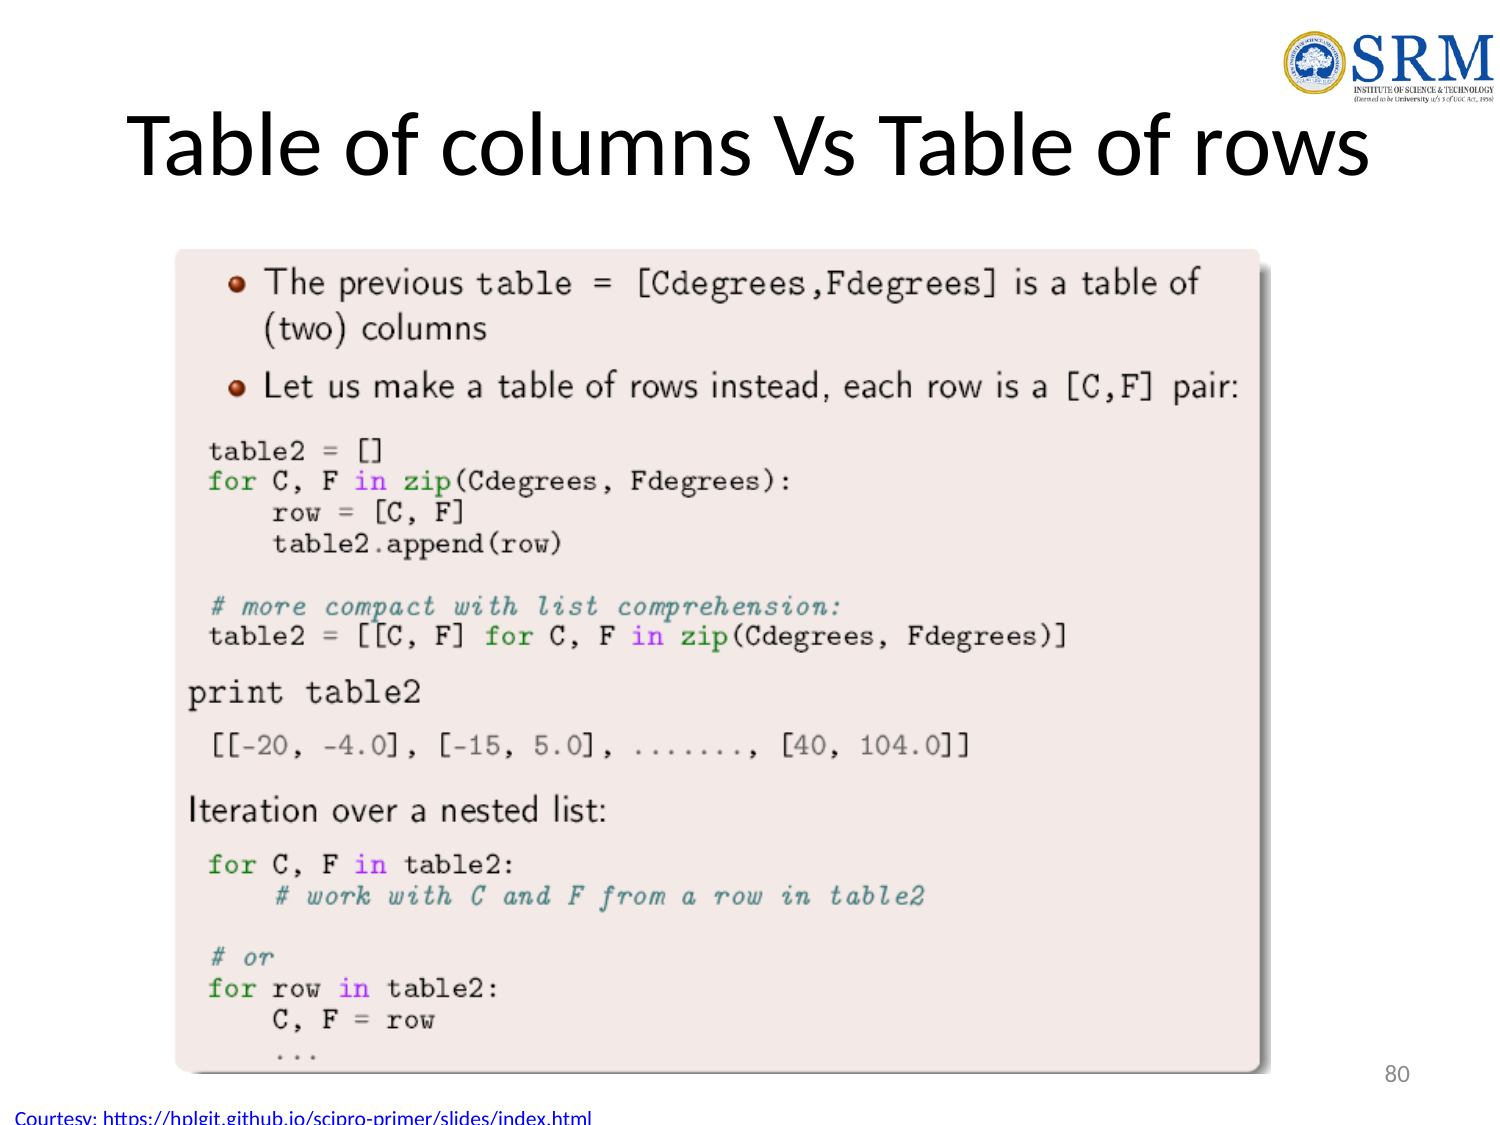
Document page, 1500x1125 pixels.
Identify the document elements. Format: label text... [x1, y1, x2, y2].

title Table of columns Vs Table of rows [75, 45, 1425, 233]
picture [1273, 1, 1500, 131]
slide_number 80 [1074, 1042, 1425, 1103]
text_box Courtesy: https://hplgit.github.io/scipro-primer/slides/index.html [0, 1071, 763, 1125]
picture [174, 249, 1271, 1074]
